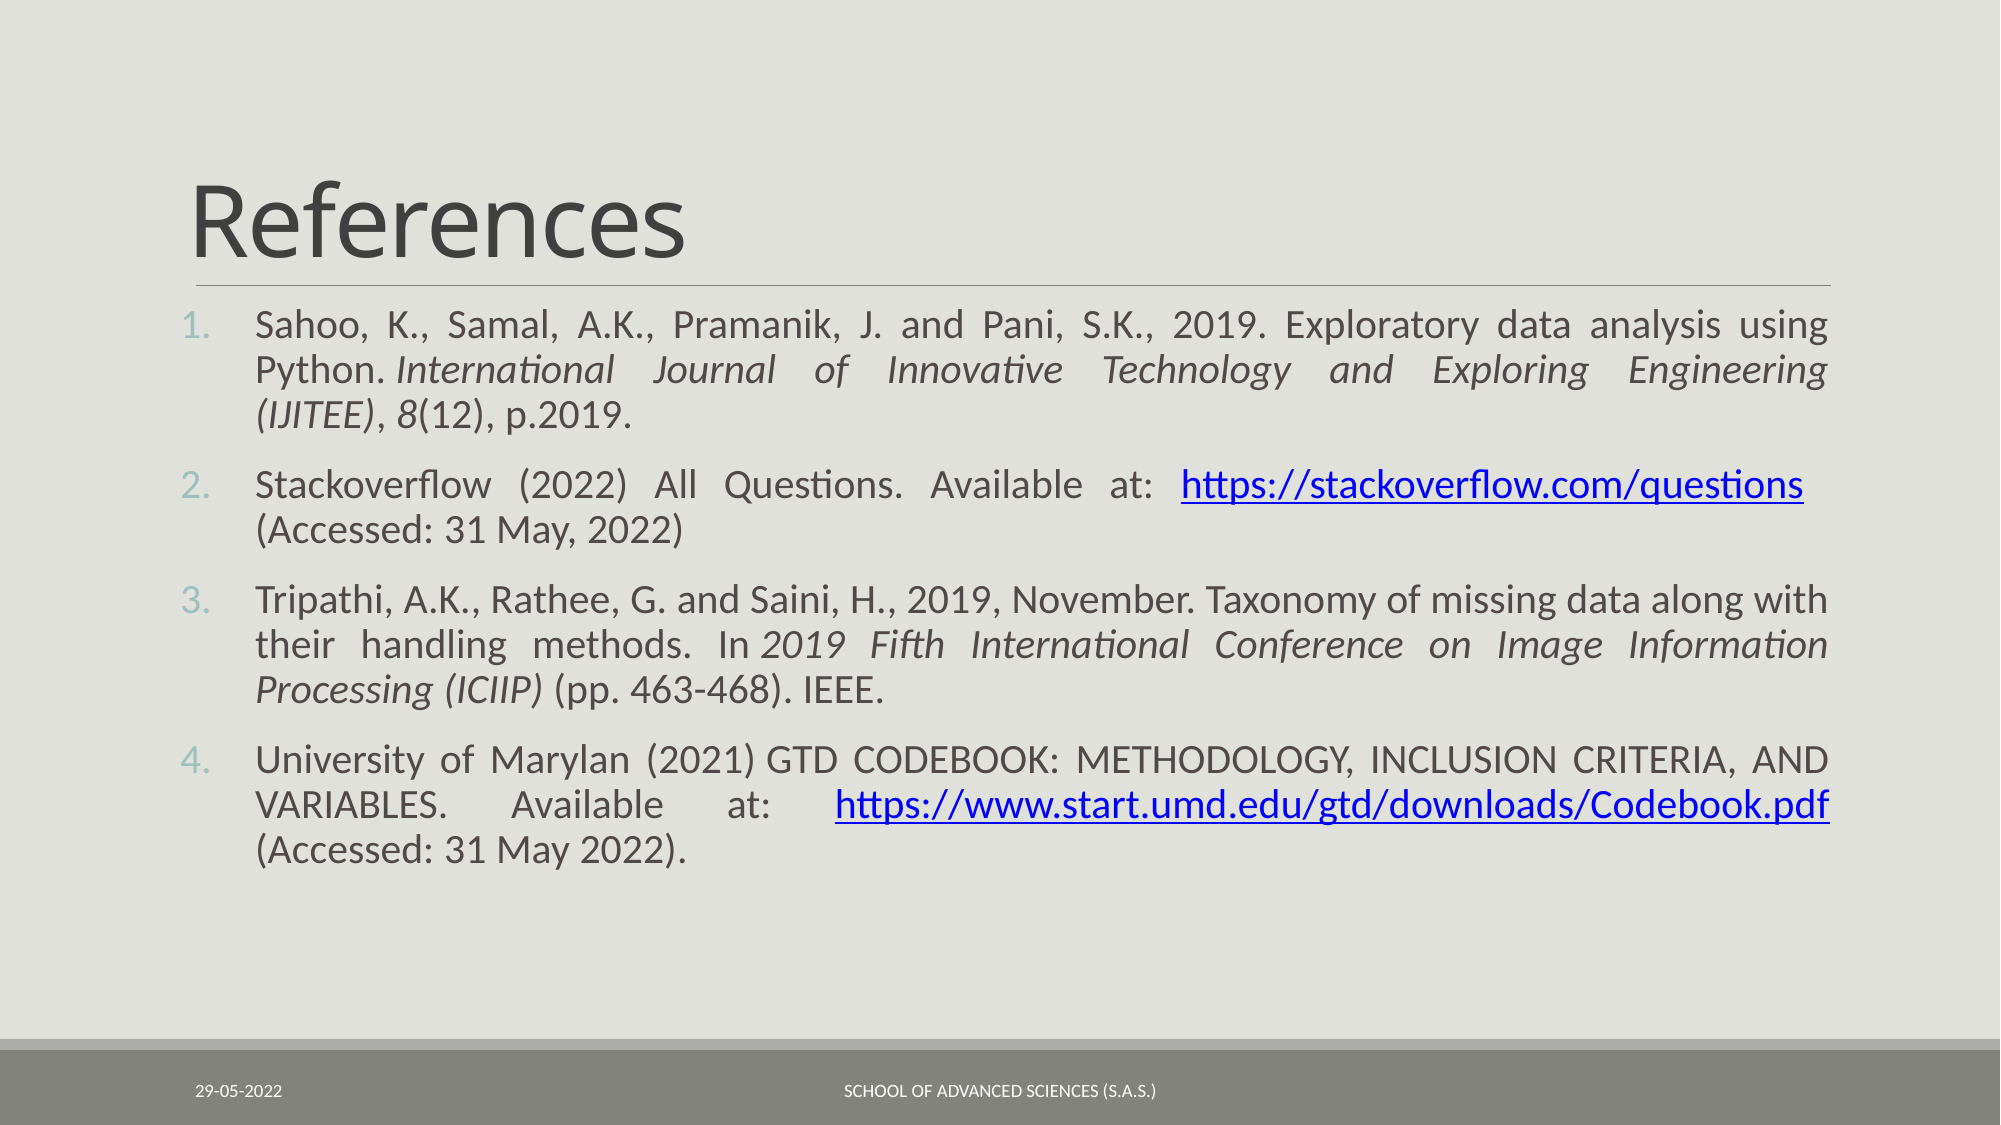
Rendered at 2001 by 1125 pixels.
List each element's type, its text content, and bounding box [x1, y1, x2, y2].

title References [179, 46, 1831, 286]
text_box 29-05-2022 [187, 1070, 578, 1109]
text_box School of Advanced Sciences (S.A.S.) [612, 1070, 1389, 1109]
list Sahoo, K., Samal, A.K., Pramanik, J. and Pani, S.K., 2019. Exploratory data analysis using Python. International Journal of Innovative Technology and Exploring Engineering (IJITEE), 8(12), p.2019. Stackoverflow (2022) All Questions. Available at: https://stackoverflow.com/questions (Accessed: 31 May, 2022) Tripathi, A.K., Rathee, G. and Saini, H., 2019, November. Taxonomy of missing data along with their handling methods. In 2019 Fifth International Conference on Image Information Processing (ICIIP) (pp. 463-468). IEEE. University of Marylan (2021) GTD CODEBOOK: METHODOLOGY, INCLUSION CRITERIA, AND VARIABLES. Available at: https://www.start.umd.edu/gtd/downloads/Codebook.pdf (Accessed: 31 May 2022). [179, 302, 1831, 964]
